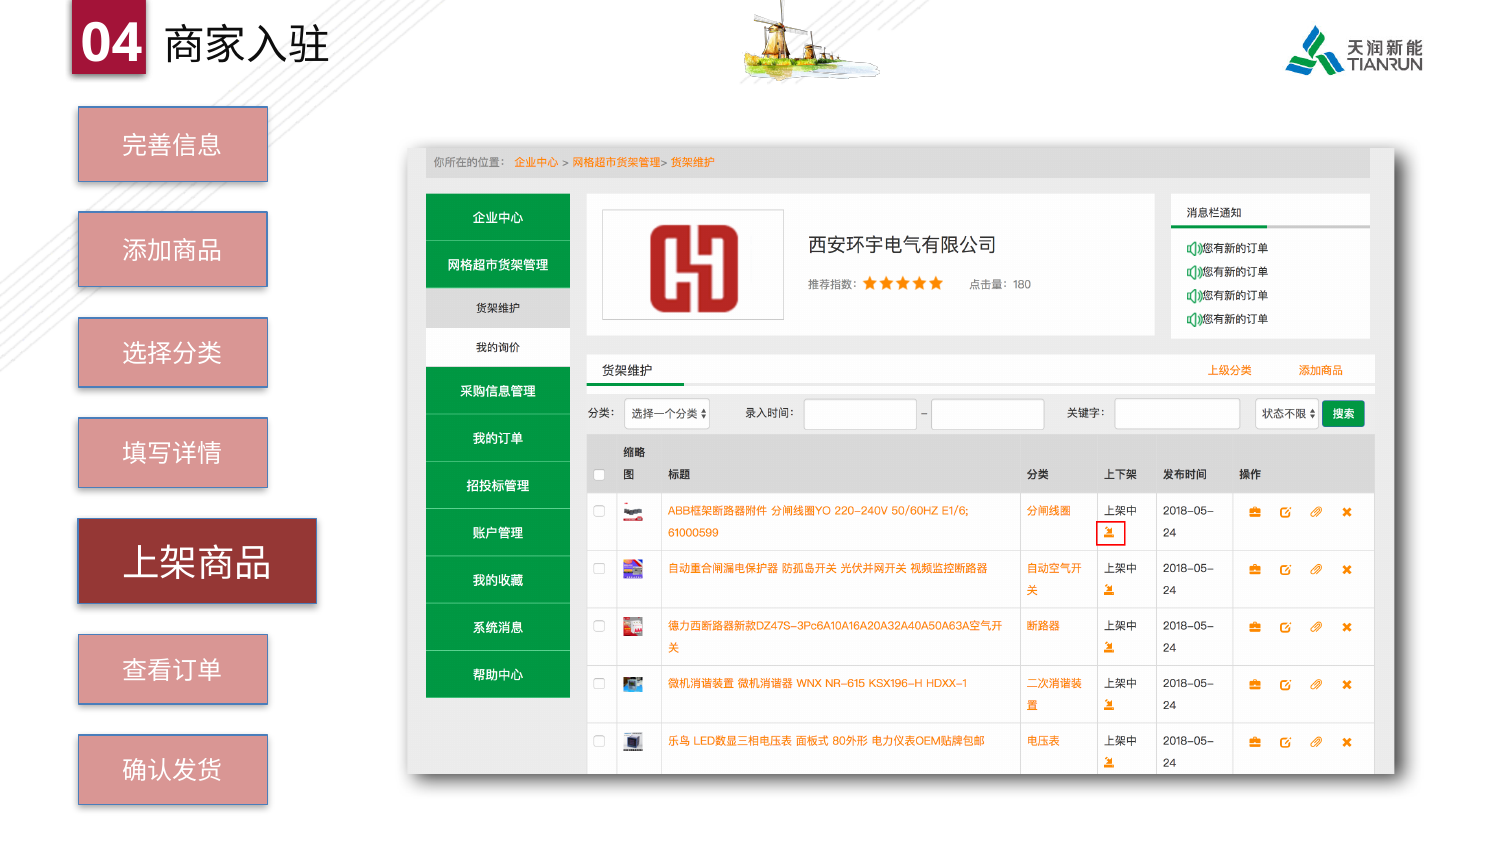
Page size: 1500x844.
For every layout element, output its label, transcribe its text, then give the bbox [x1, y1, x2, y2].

picture [741, 0, 881, 82]
text_box 填写详情 [78, 417, 268, 488]
text_box 确认发货 [78, 734, 268, 805]
text_box 04 [65, 0, 158, 80]
text_box 商家入驻 [148, 10, 346, 76]
text_box 上架商品 [77, 518, 317, 604]
text_box 查看订单 [78, 634, 268, 705]
picture [407, 147, 1395, 774]
text_box 完善信息 [78, 106, 268, 182]
picture [1282, 21, 1424, 77]
text_box 选择分类 [78, 317, 268, 388]
text_box 添加商品 [78, 211, 268, 287]
